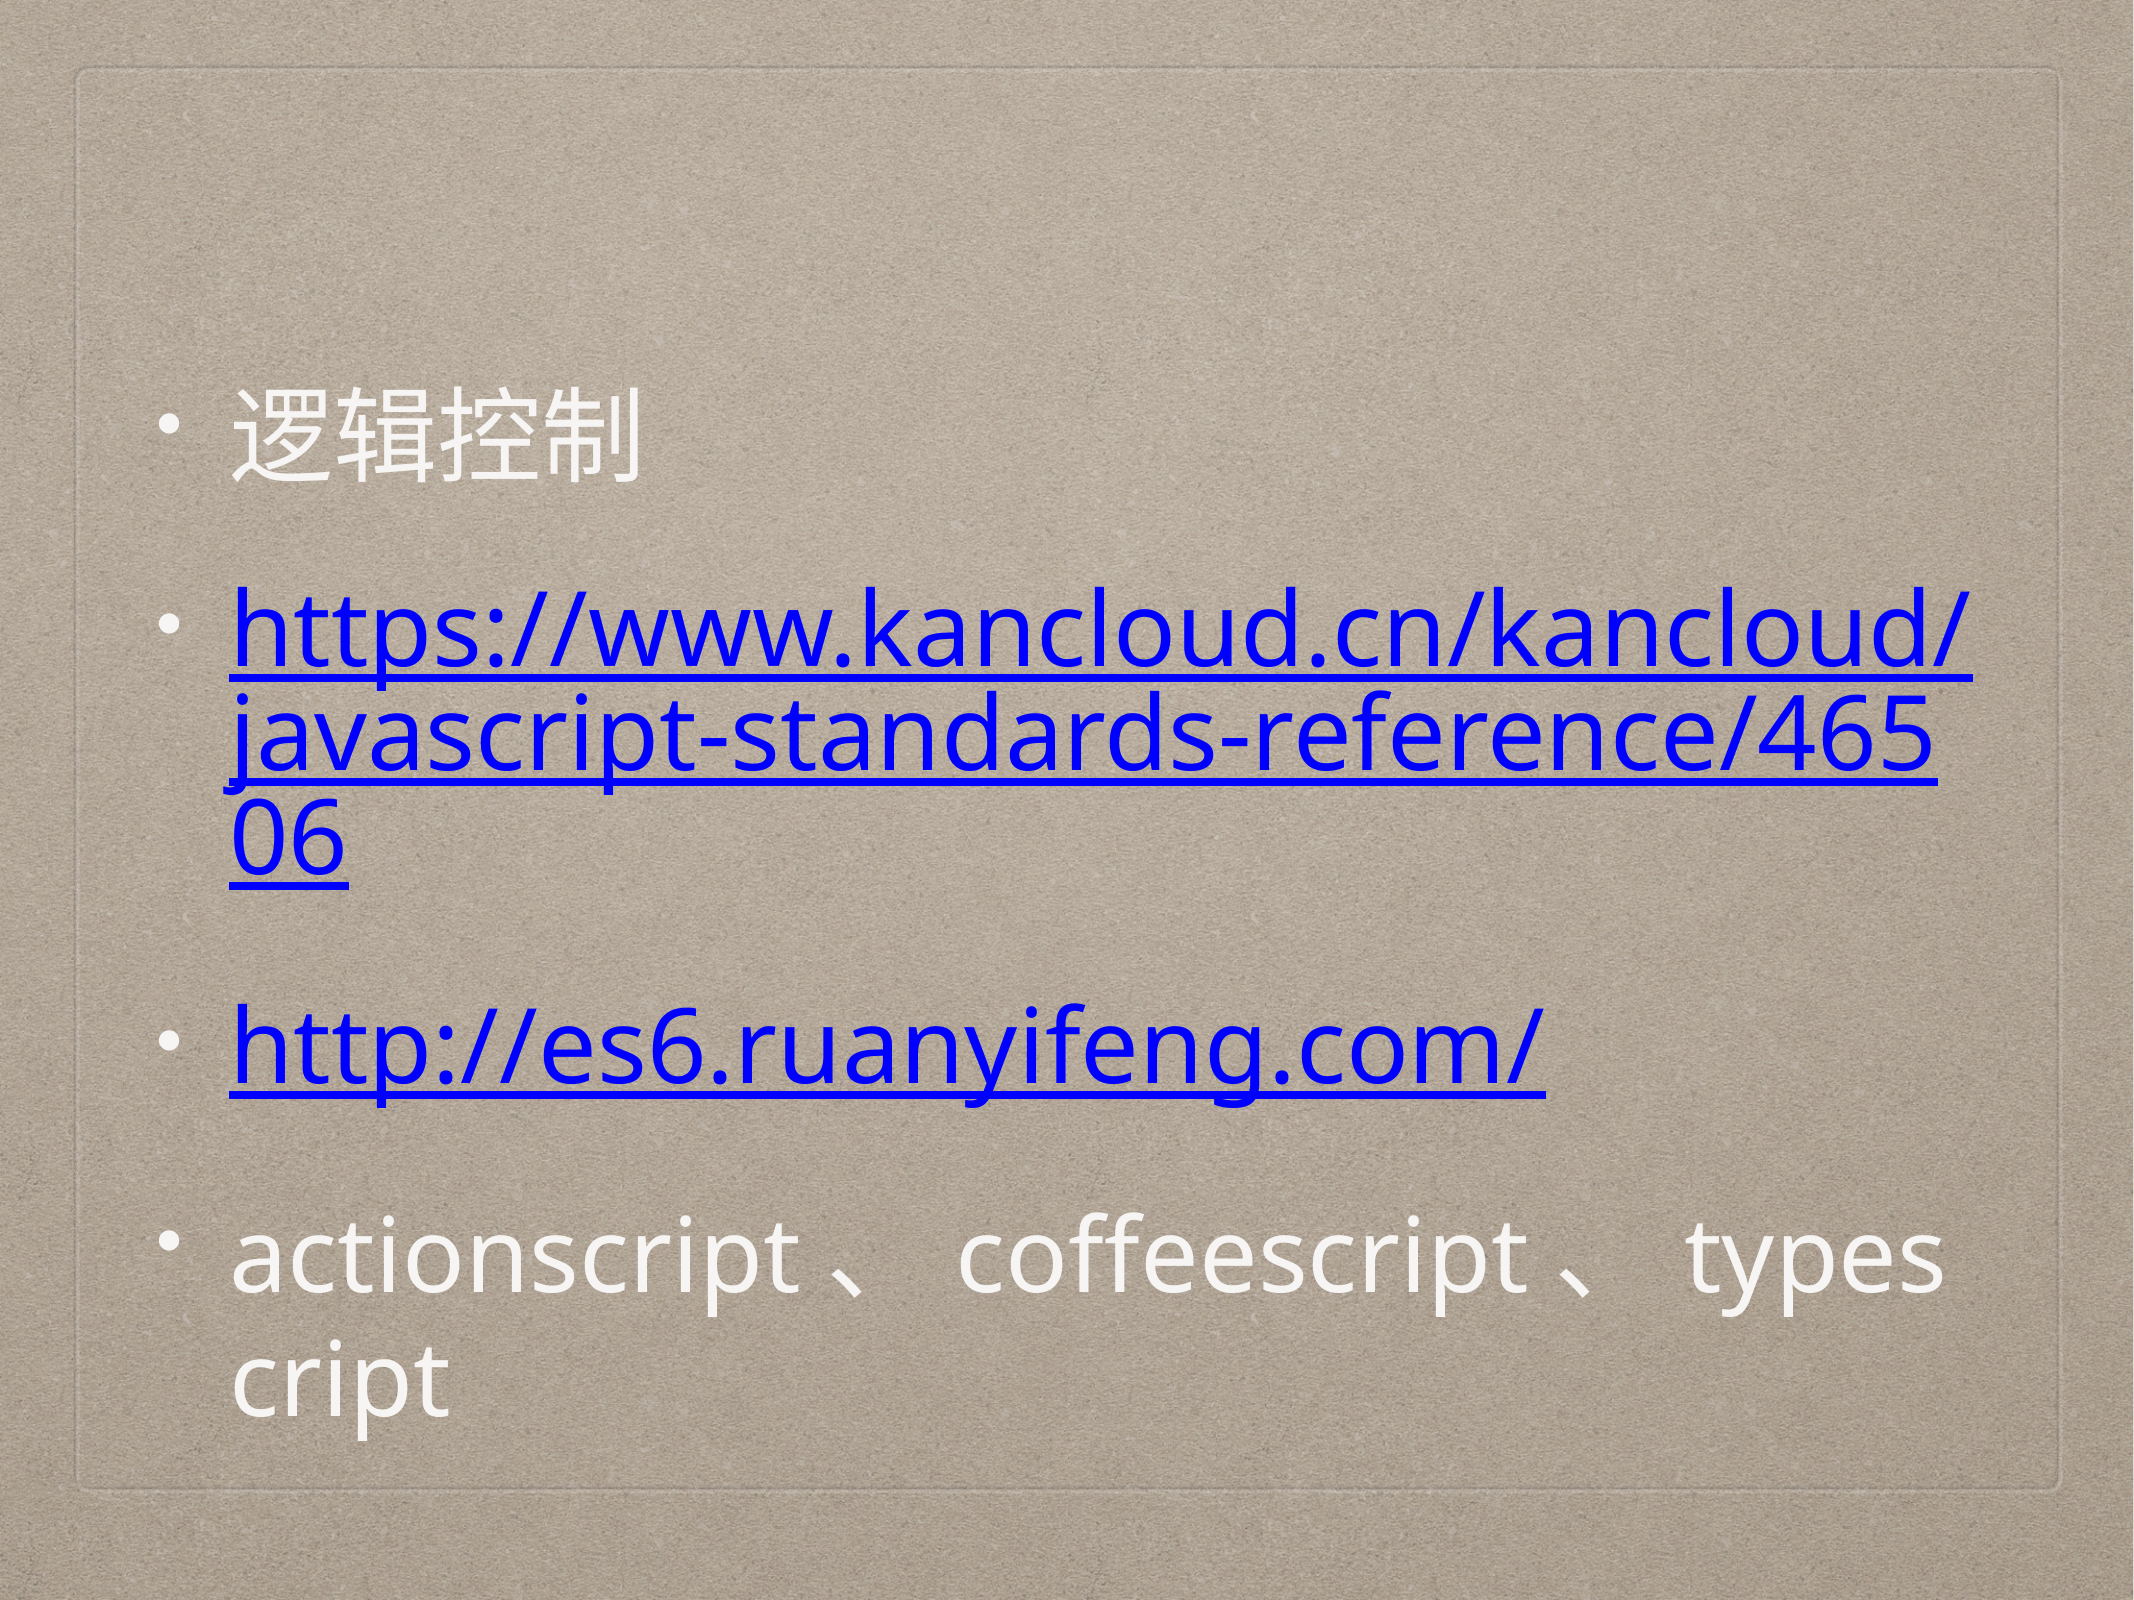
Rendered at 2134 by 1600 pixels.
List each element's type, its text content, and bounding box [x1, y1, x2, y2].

list 逻辑控制 https://www.kancloud.cn/kancloud/javascript-standards-reference/46506 http://es6.ruanyifeng.com/ actionscript、coffeescript、typescript [147, 126, 1986, 1474]
picture [0, 0, 2134, 1600]
